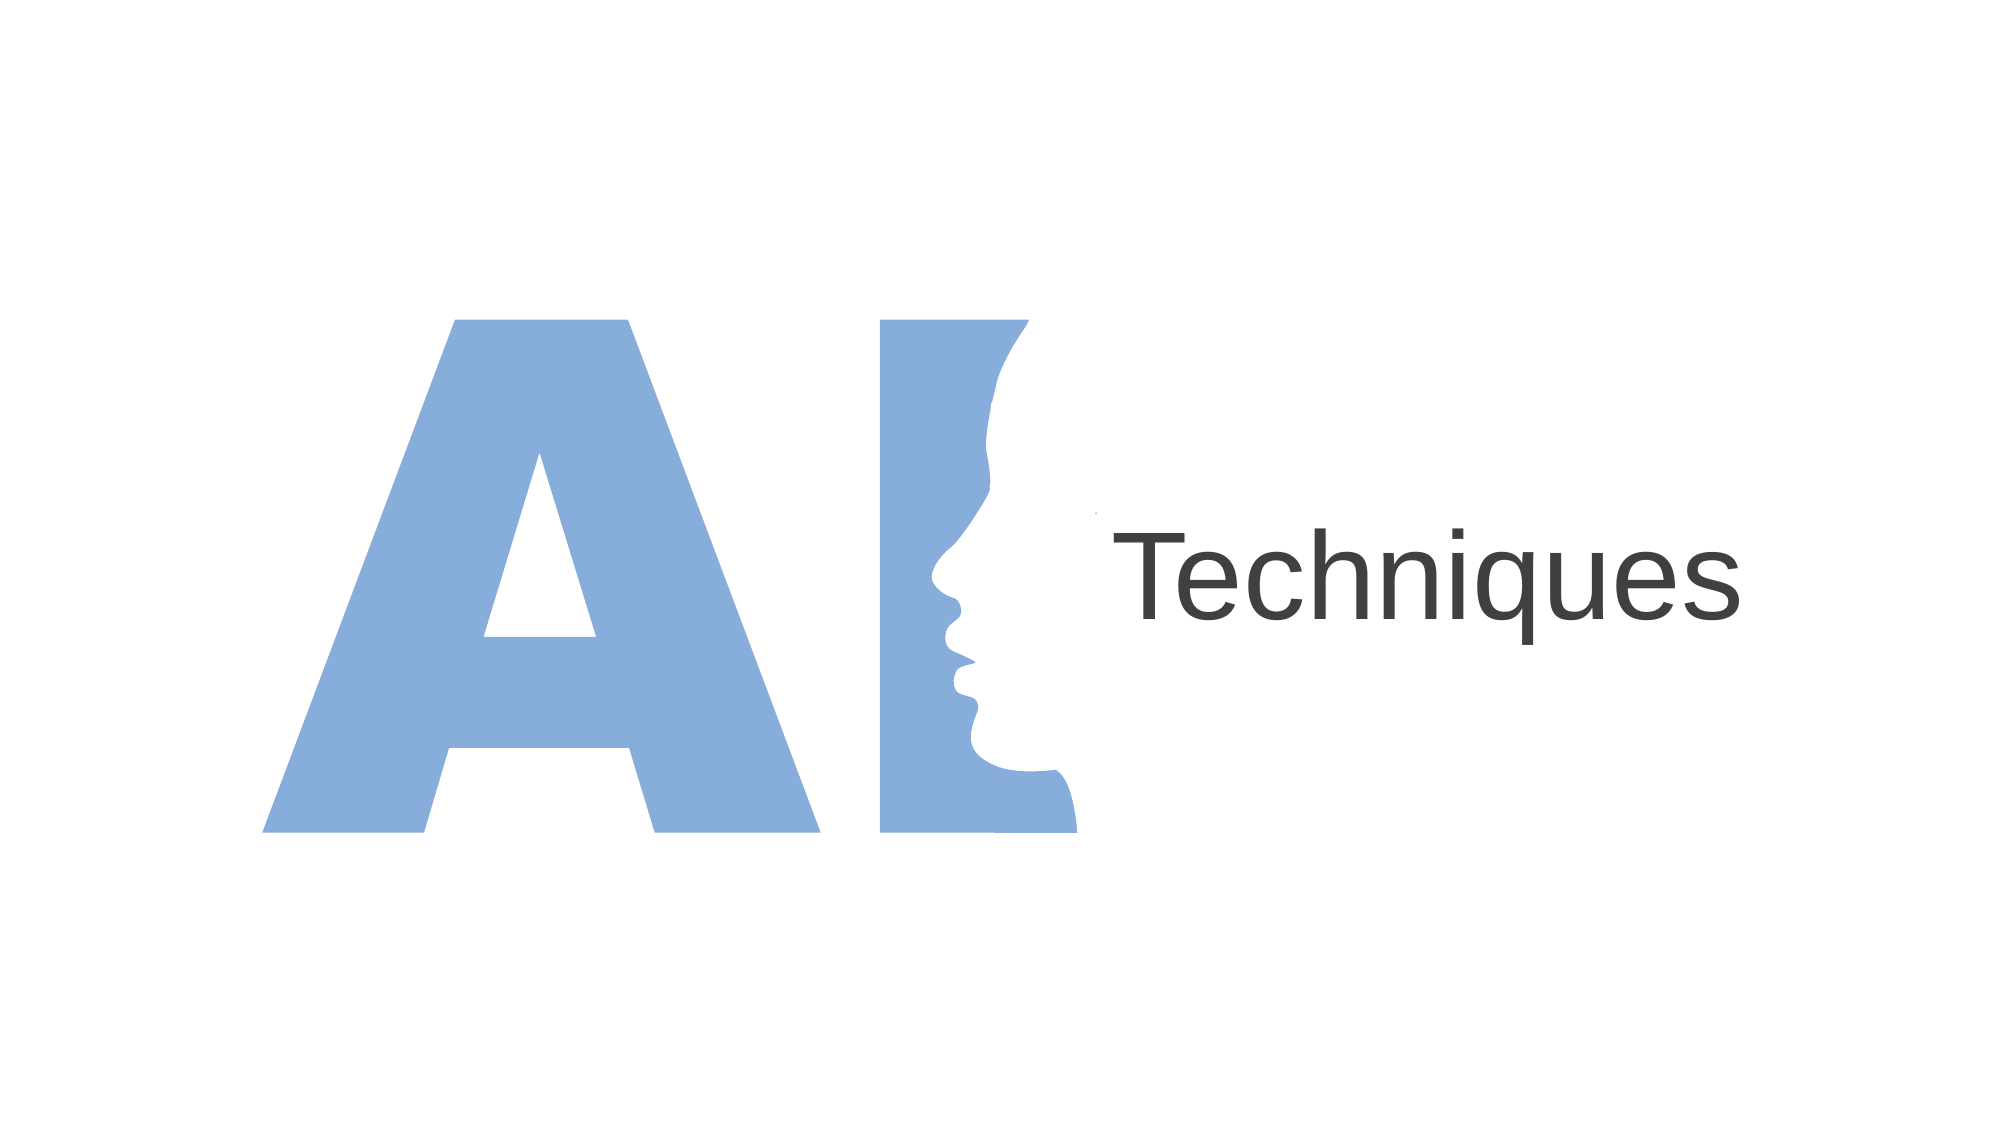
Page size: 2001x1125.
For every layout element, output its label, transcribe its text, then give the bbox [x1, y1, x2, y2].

text_box [260, 318, 823, 834]
text_box [878, 318, 1079, 834]
text_box Techniques [1096, 524, 1991, 653]
